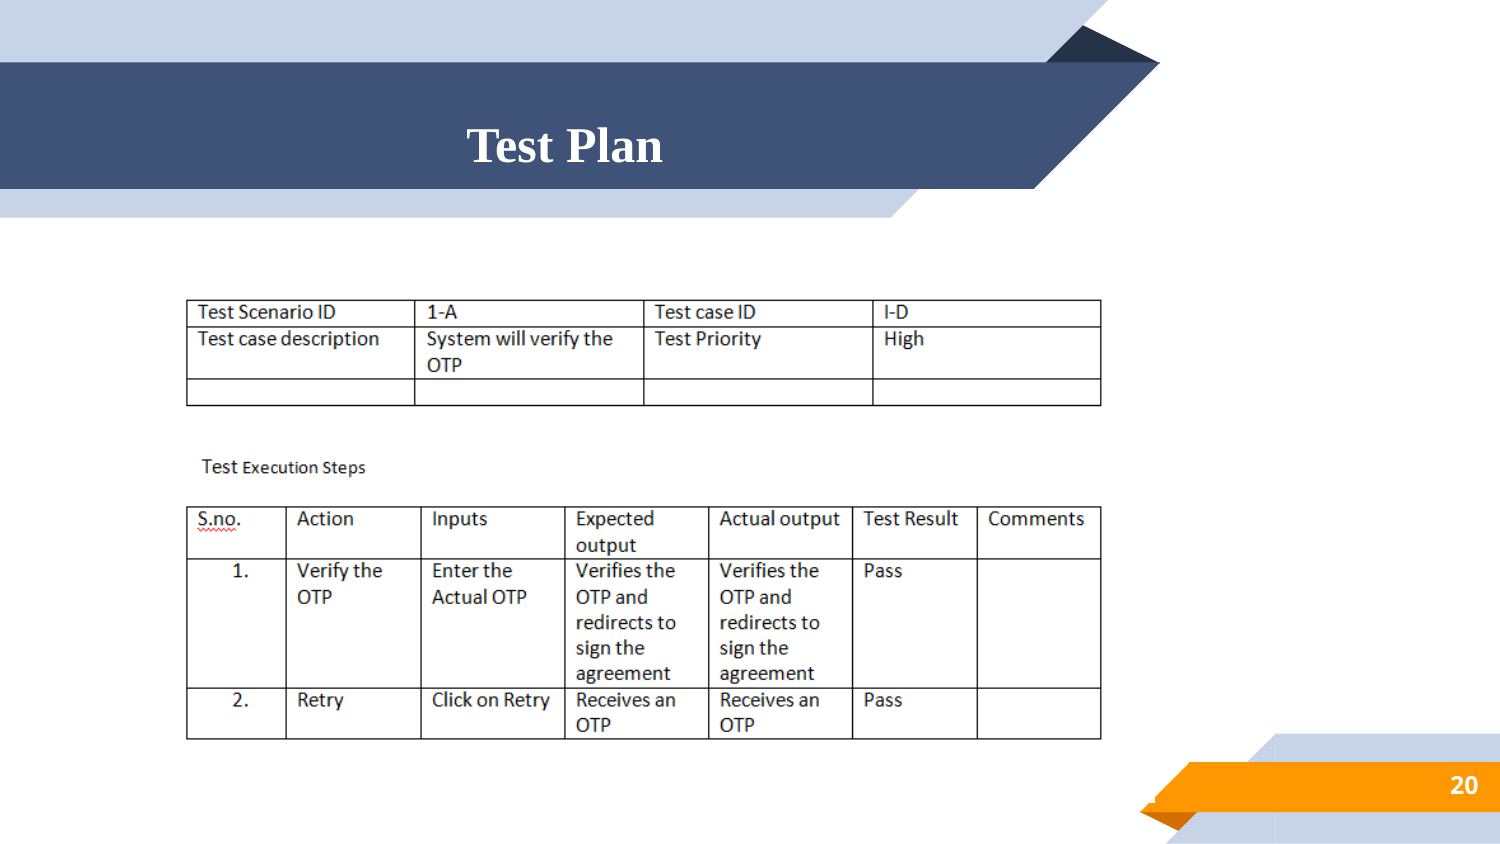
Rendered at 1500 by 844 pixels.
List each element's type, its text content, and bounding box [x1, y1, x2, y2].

picture [151, 258, 1155, 803]
title Test Plan [133, 64, 997, 190]
slide_number 20 [1249, 760, 1494, 813]
